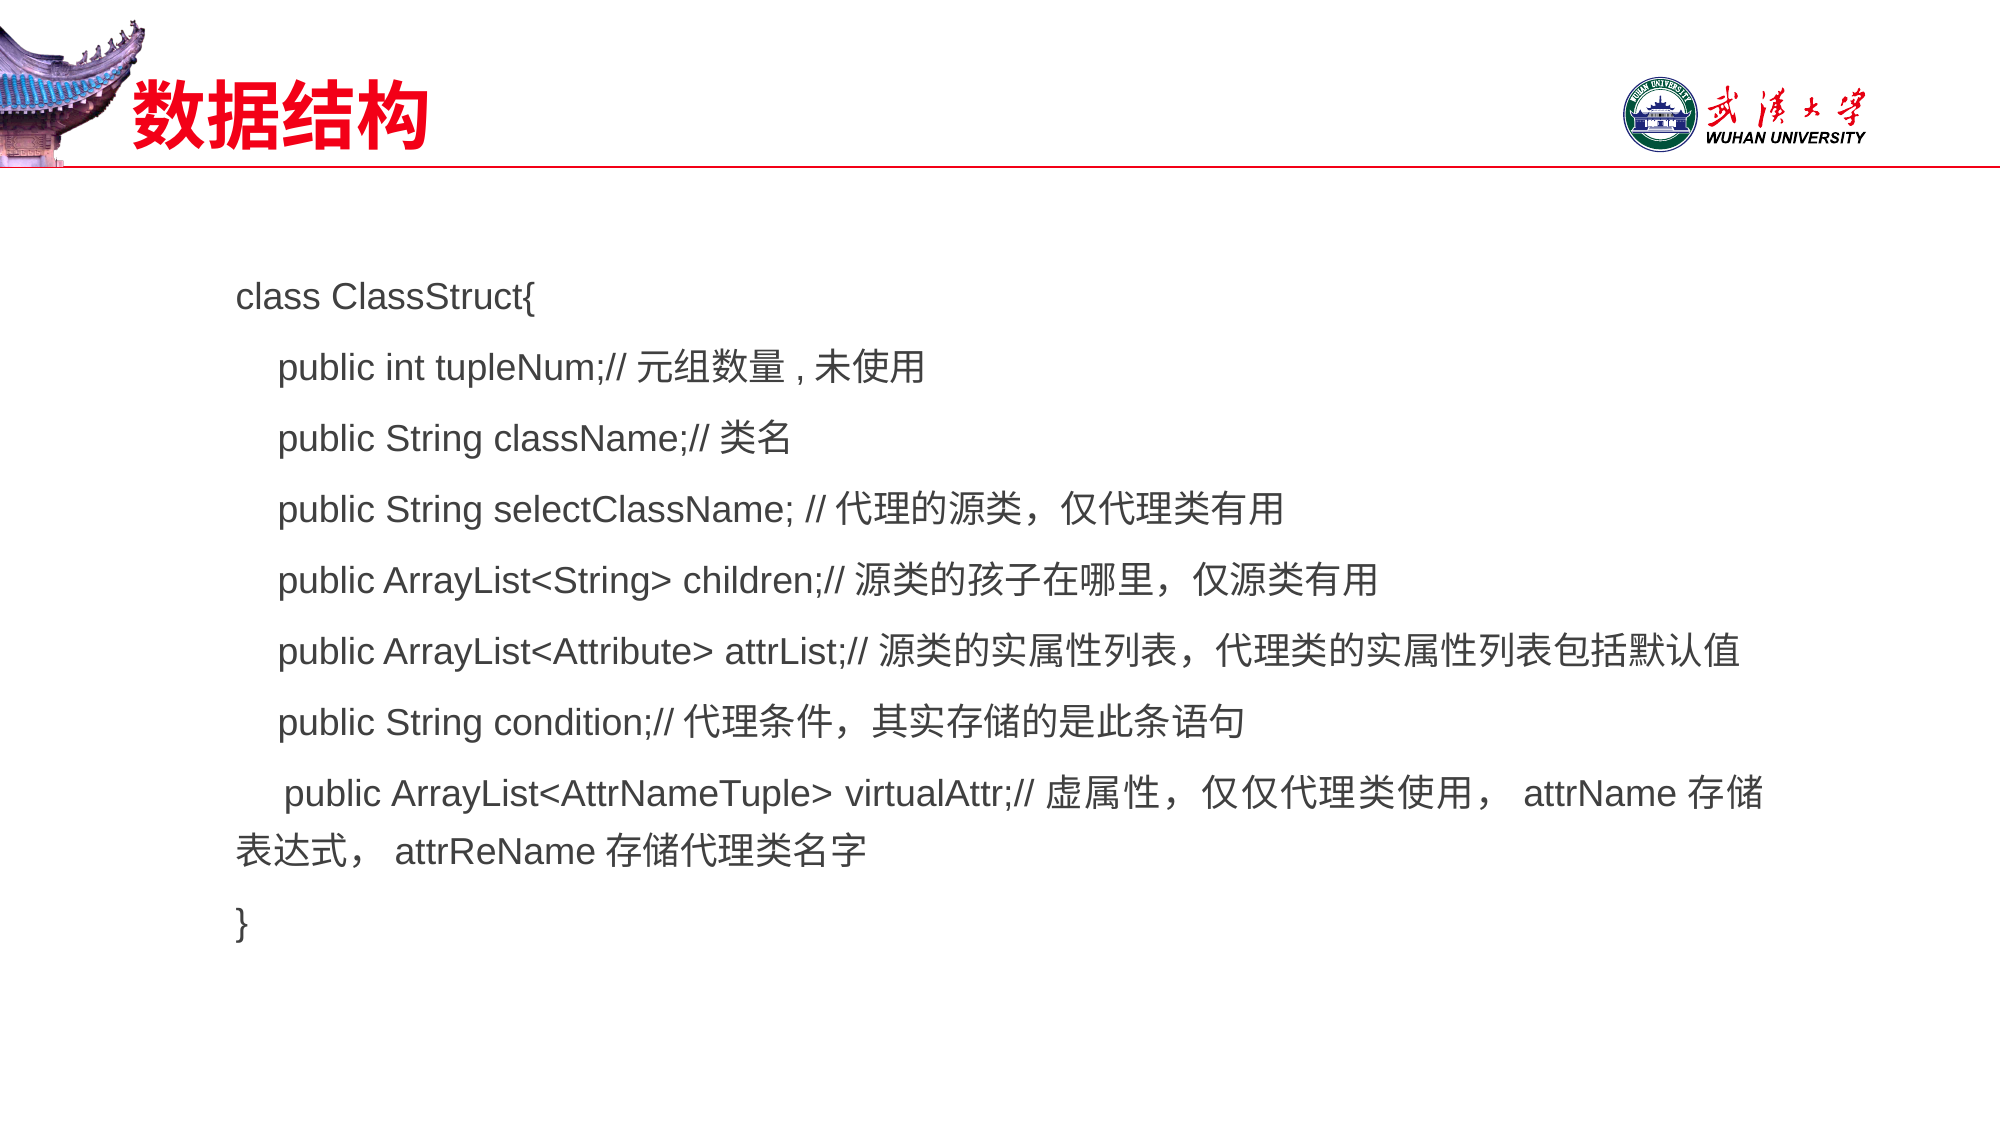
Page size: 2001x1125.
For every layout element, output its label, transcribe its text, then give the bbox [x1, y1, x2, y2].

title 数据结构 [131, 64, 1604, 174]
picture [0, 9, 158, 167]
text_box class ClassStruct{ public int tupleNum;//元组数量,未使用 public String className;//类名 public String selectClassName; //代理的源类，仅代理类有用 public ArrayList<String> children;//源类的孩子在哪里，仅源类有用 public ArrayList<Attribute> attrList;//源类的实属性列表，代理类的实属性列表包括默认值 public String condition;//代理条件，其实存储的是此条语句 public ArrayList<AttrNameTuple> virtualAttr;//虚属性，仅仅代理类使用，attrName存储表达式，attrReName存储代理类名字 } [206, 228, 1794, 973]
